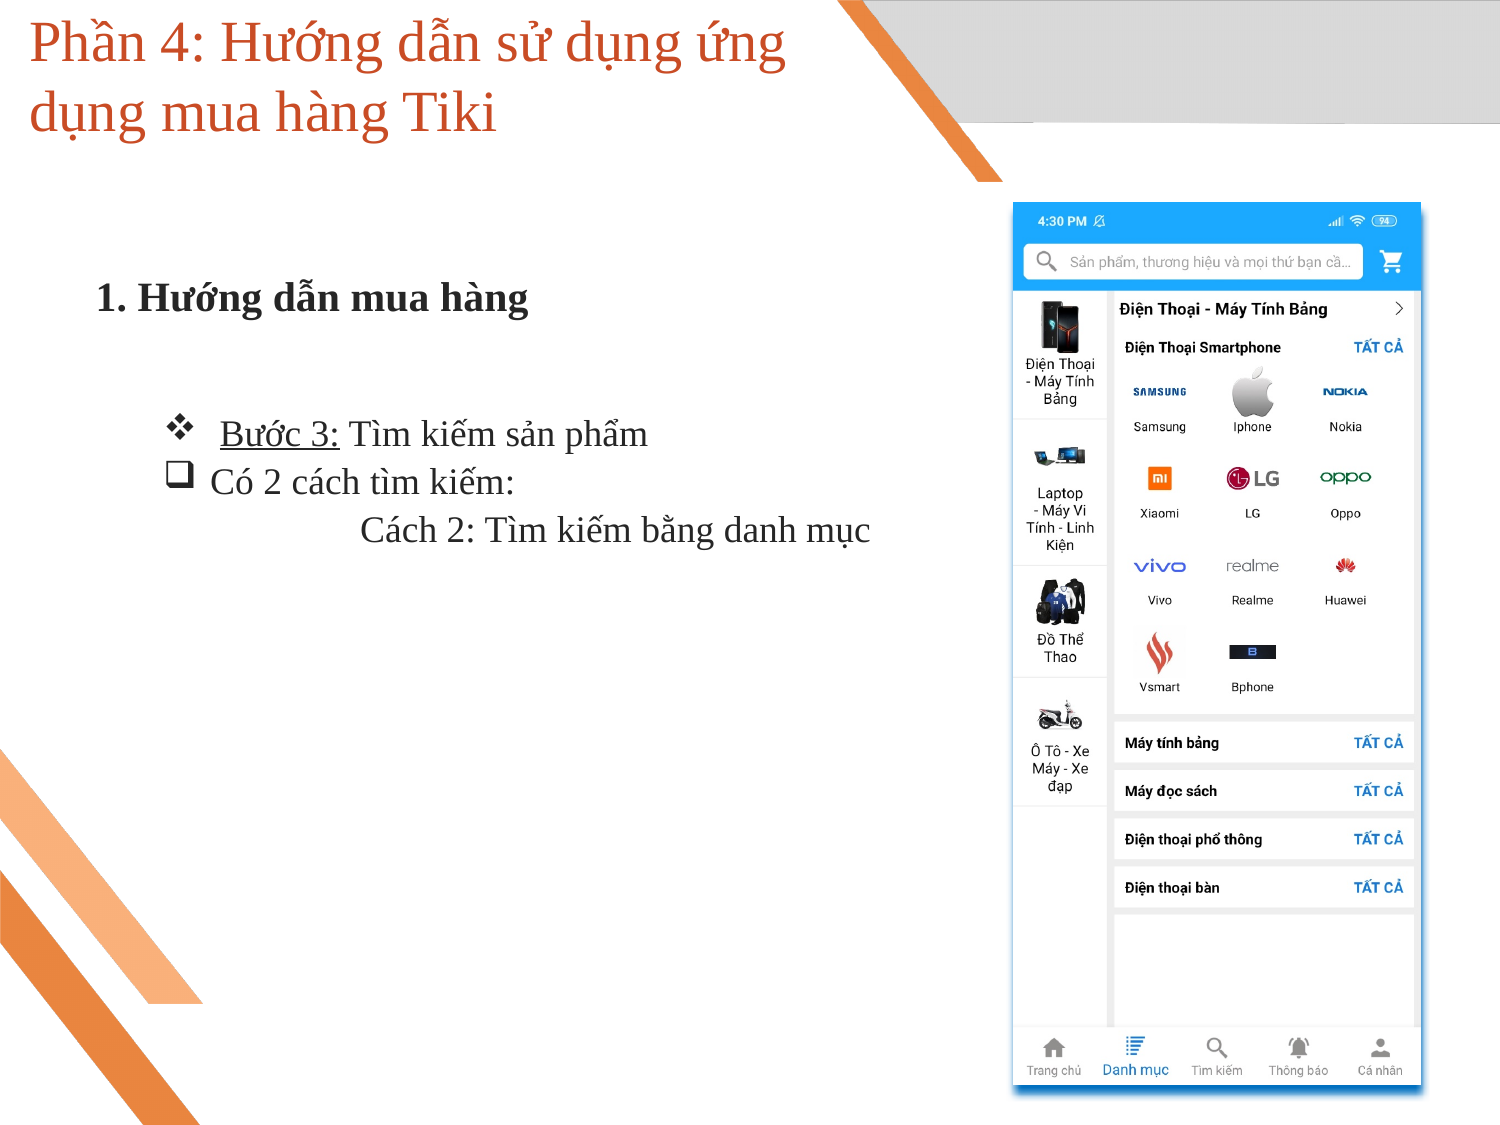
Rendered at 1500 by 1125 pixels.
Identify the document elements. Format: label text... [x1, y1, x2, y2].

picture [0, 745, 203, 1125]
title Phần 4: Hướng dẫn sử dụng ứng dụng mua hàng Tiki [0, 7, 838, 139]
picture [837, 0, 1500, 182]
picture [1013, 202, 1422, 1085]
text_box Bước 3: Tìm kiếm sản phẩm Có 2 cách tìm kiếm: Cách 2: Tìm kiếm bằng danh mục [148, 398, 902, 558]
text_box 1. Hướng dẫn mua hàng [80, 262, 588, 328]
